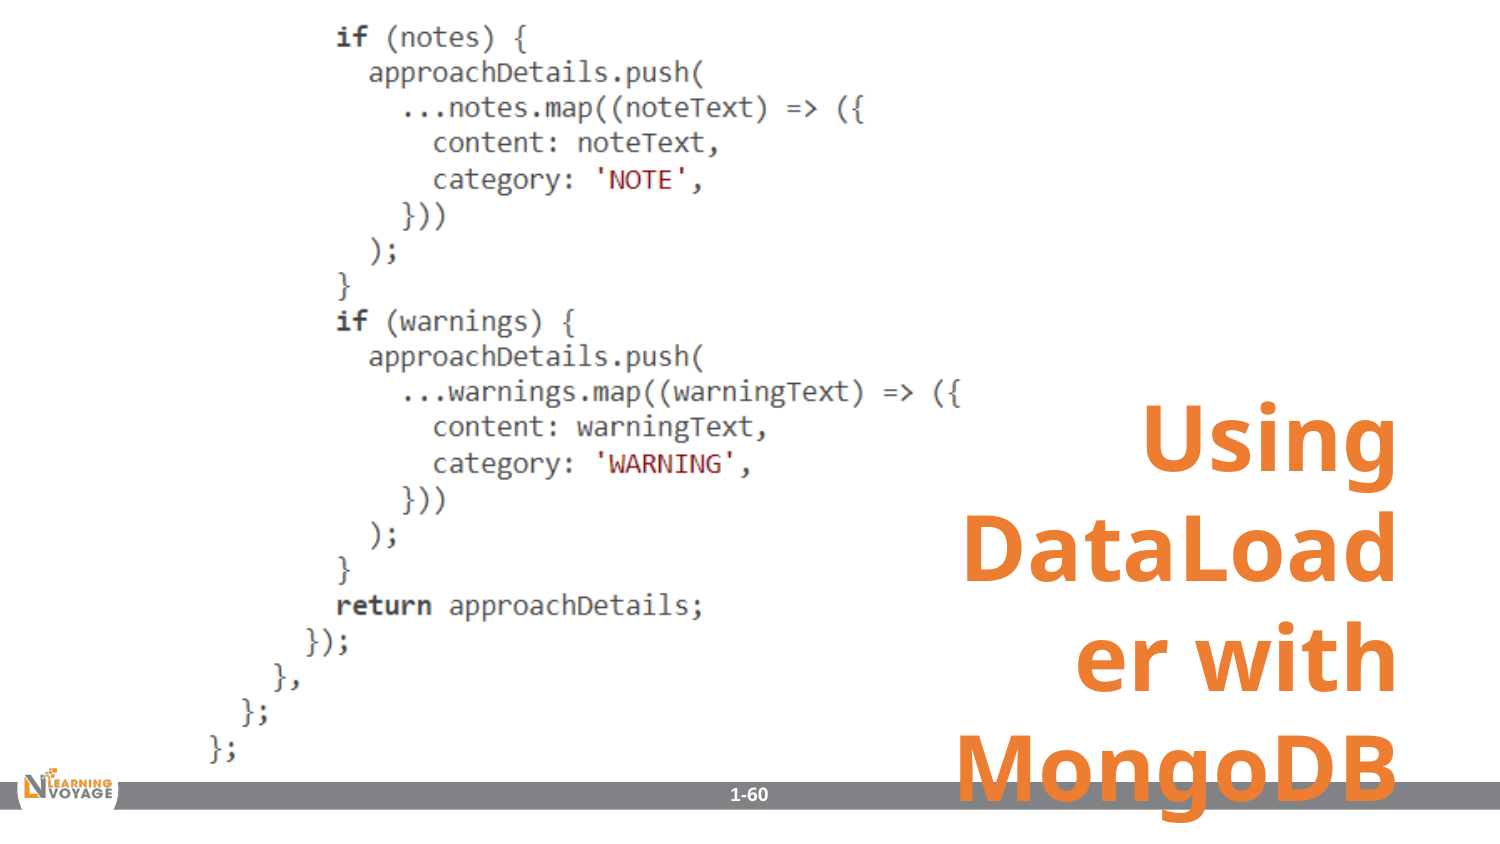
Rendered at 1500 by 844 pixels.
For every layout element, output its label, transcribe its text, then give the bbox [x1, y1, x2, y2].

picture [198, 22, 1302, 774]
text_box Using DataLoader with MongoDB [1302, 542, 1445, 658]
slide_number 1-60 [692, 774, 784, 821]
picture [0, 706, 144, 844]
